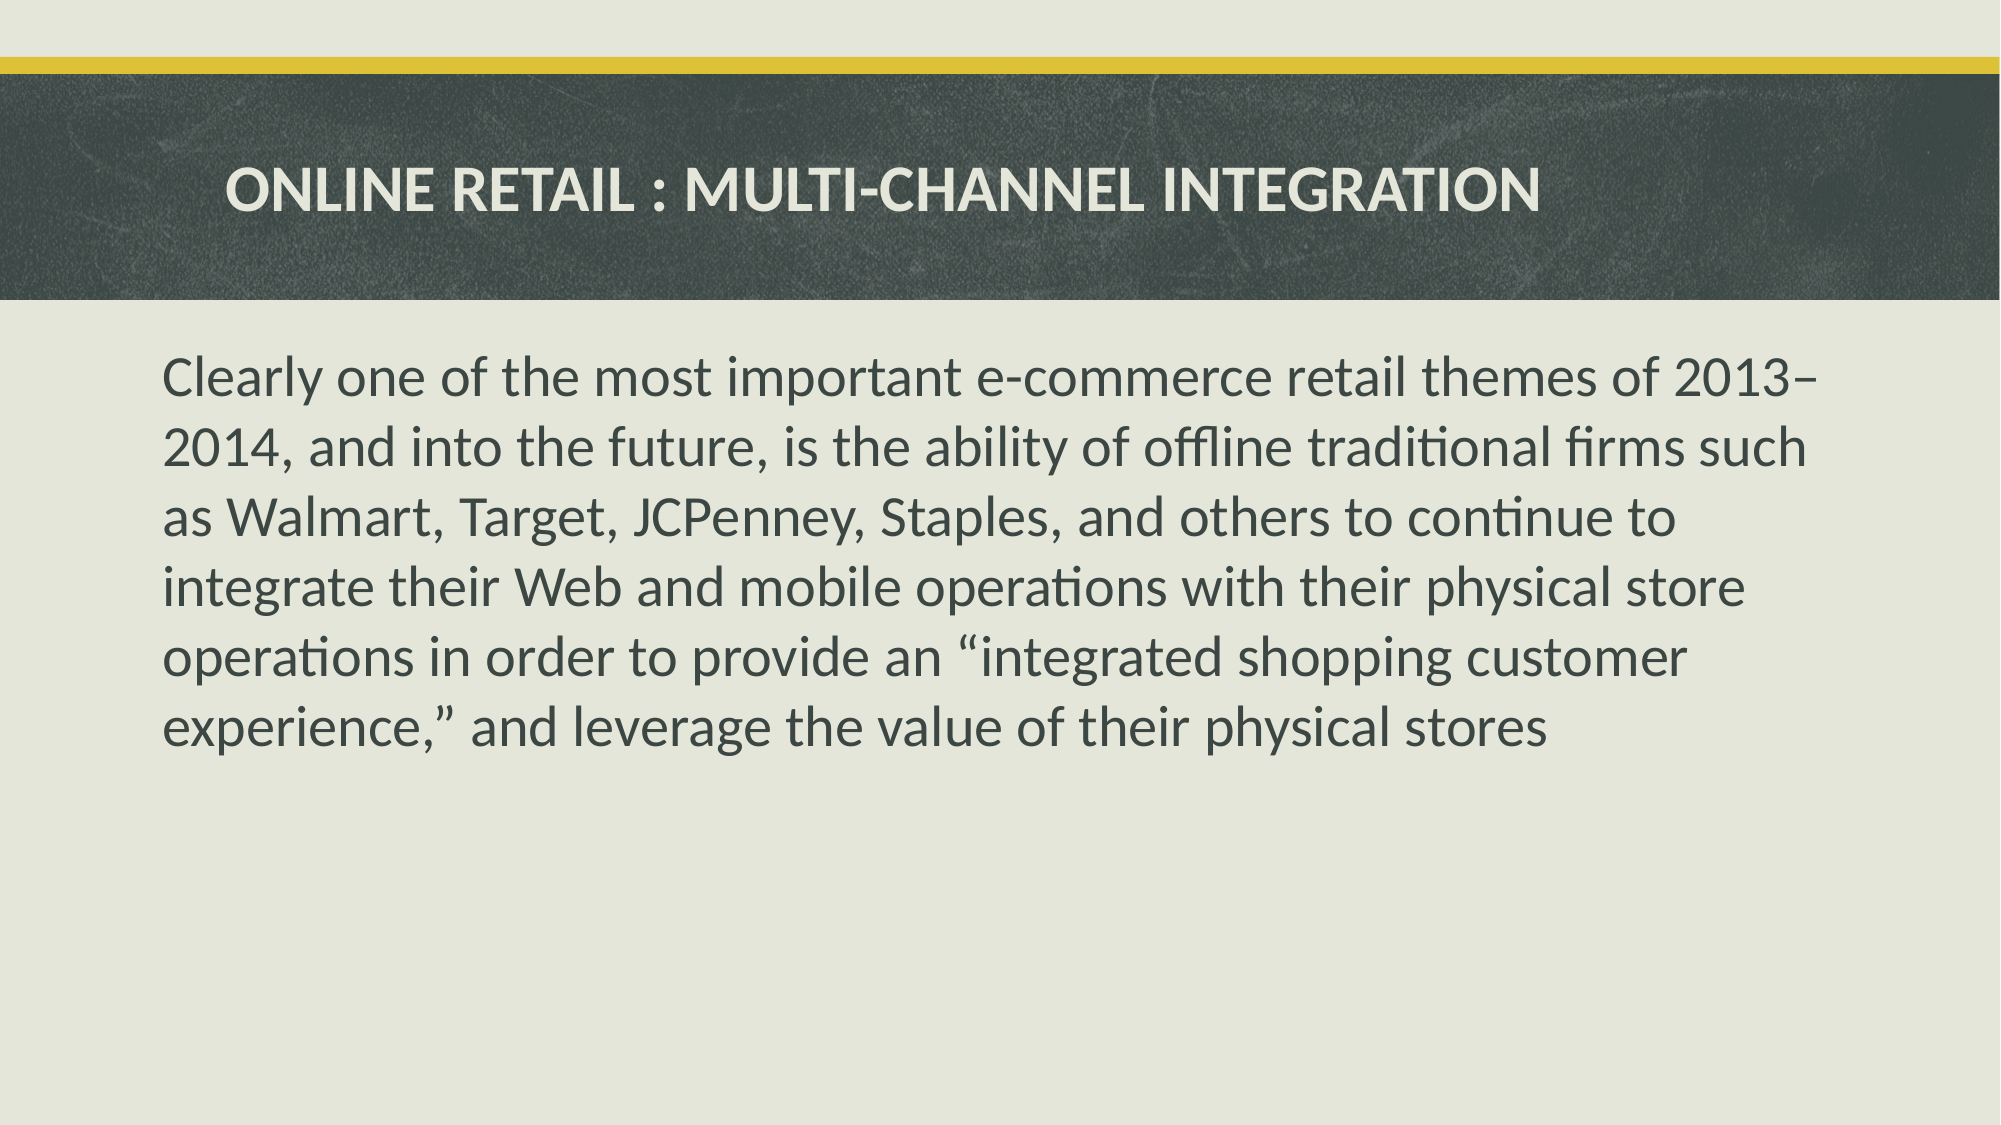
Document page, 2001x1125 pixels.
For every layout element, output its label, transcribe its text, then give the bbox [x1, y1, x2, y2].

picture [0, 74, 2000, 300]
title ONLINE RETAIL : MULTI-CHANNEL INTEGRATION [210, 76, 1790, 300]
text_box Clearly one of the most important e-commerce retail themes of 2013–2014, and into the future, is the ability of offline traditional firms such as Walmart, Target, JCPenney, Staples, and others to continue to integrate their Web and mobile operations with their physical store operations in order to provide an “integrated shopping customer experience,” and leverage the value of their physical stores [147, 330, 1870, 811]
